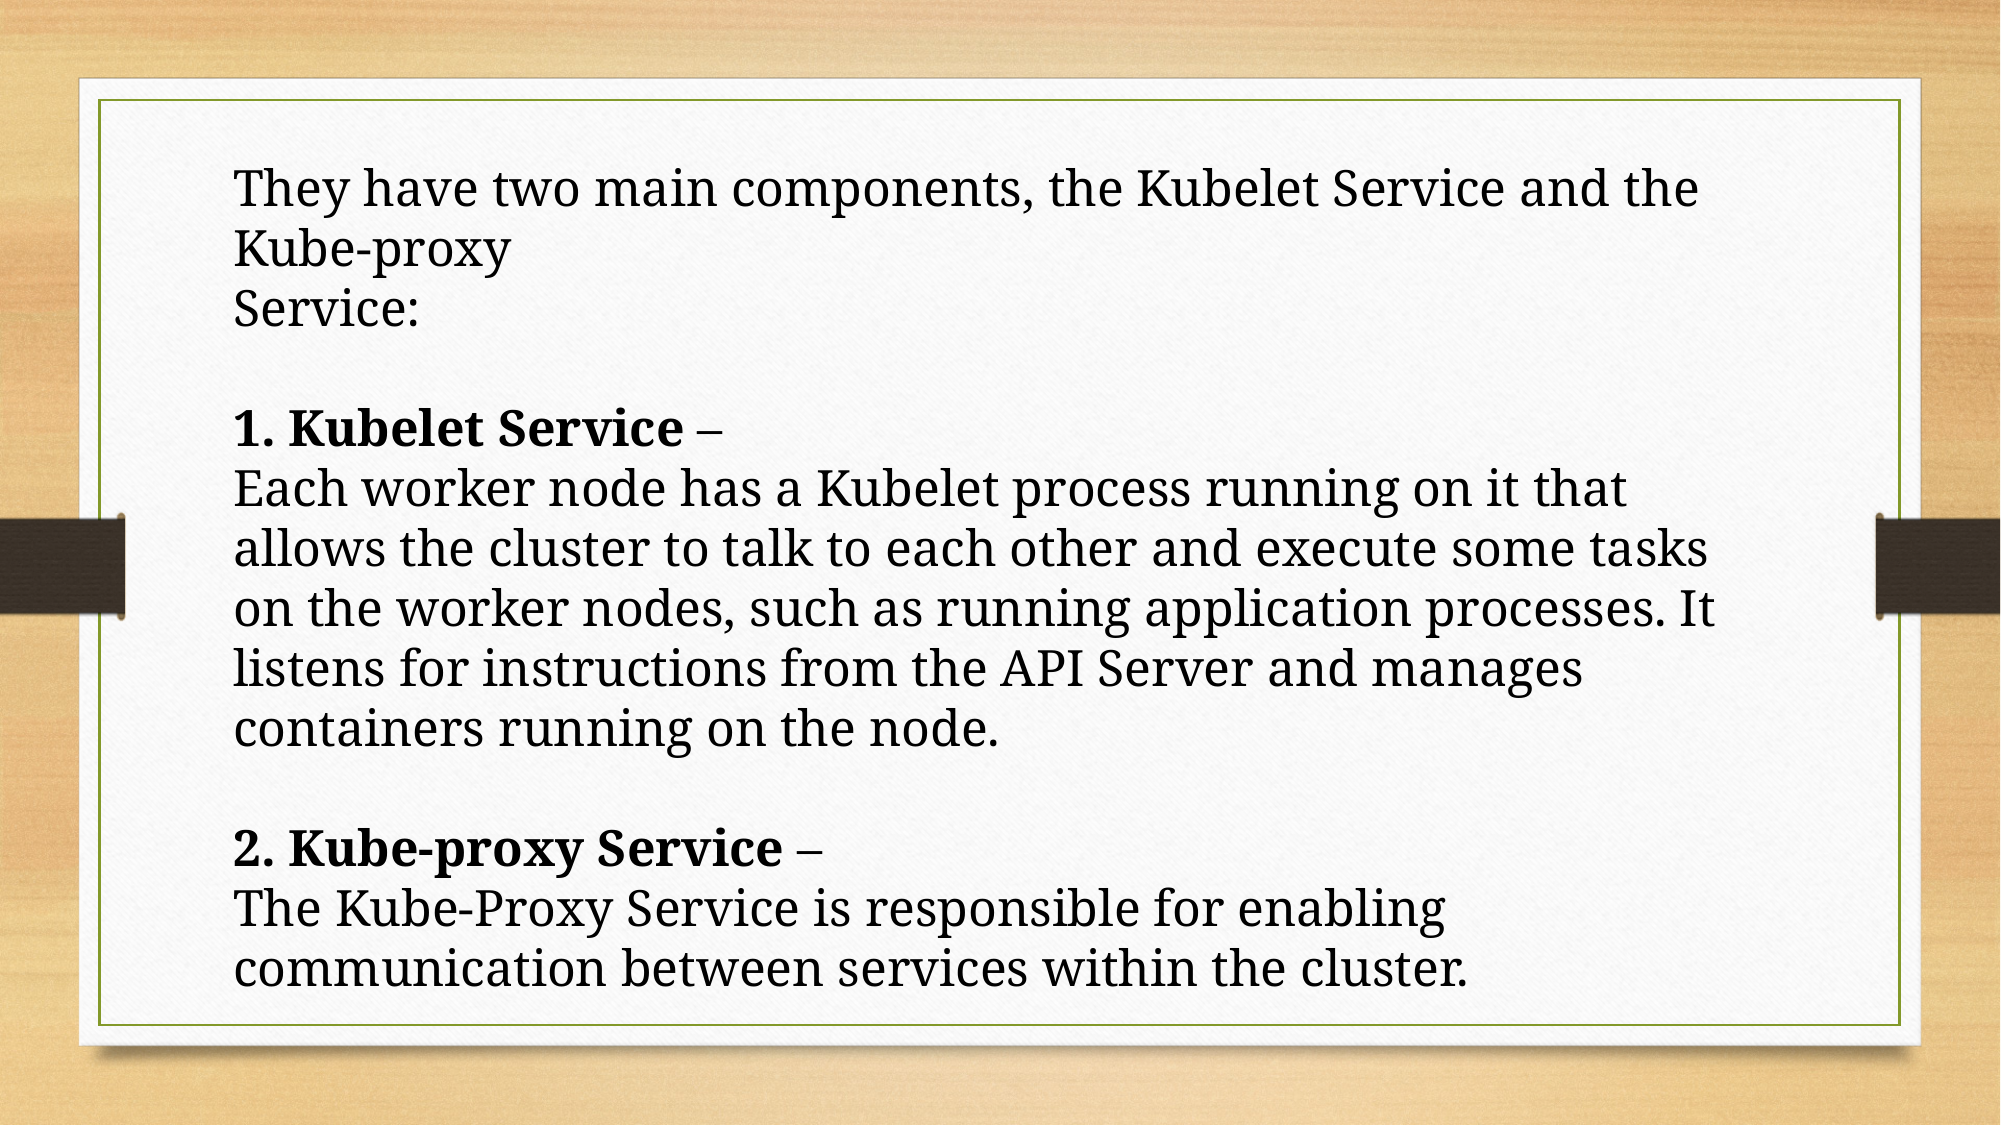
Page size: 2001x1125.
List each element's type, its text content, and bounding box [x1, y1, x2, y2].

text_box They have two main components, the Kubelet Service and the Kube-proxy Service: 1. Kubelet Service – Each worker node has a Kubelet process running on it that allows the cluster to talk to each other and execute some tasks on the worker nodes, such as running application processes. It listens for instructions from the API Server and manages containers running on the node. 2. Kube-proxy Service – The Kube-Proxy Service is responsible for enabling communication between services within the cluster. [218, 148, 1757, 1004]
picture [0, 0, 2001, 1125]
